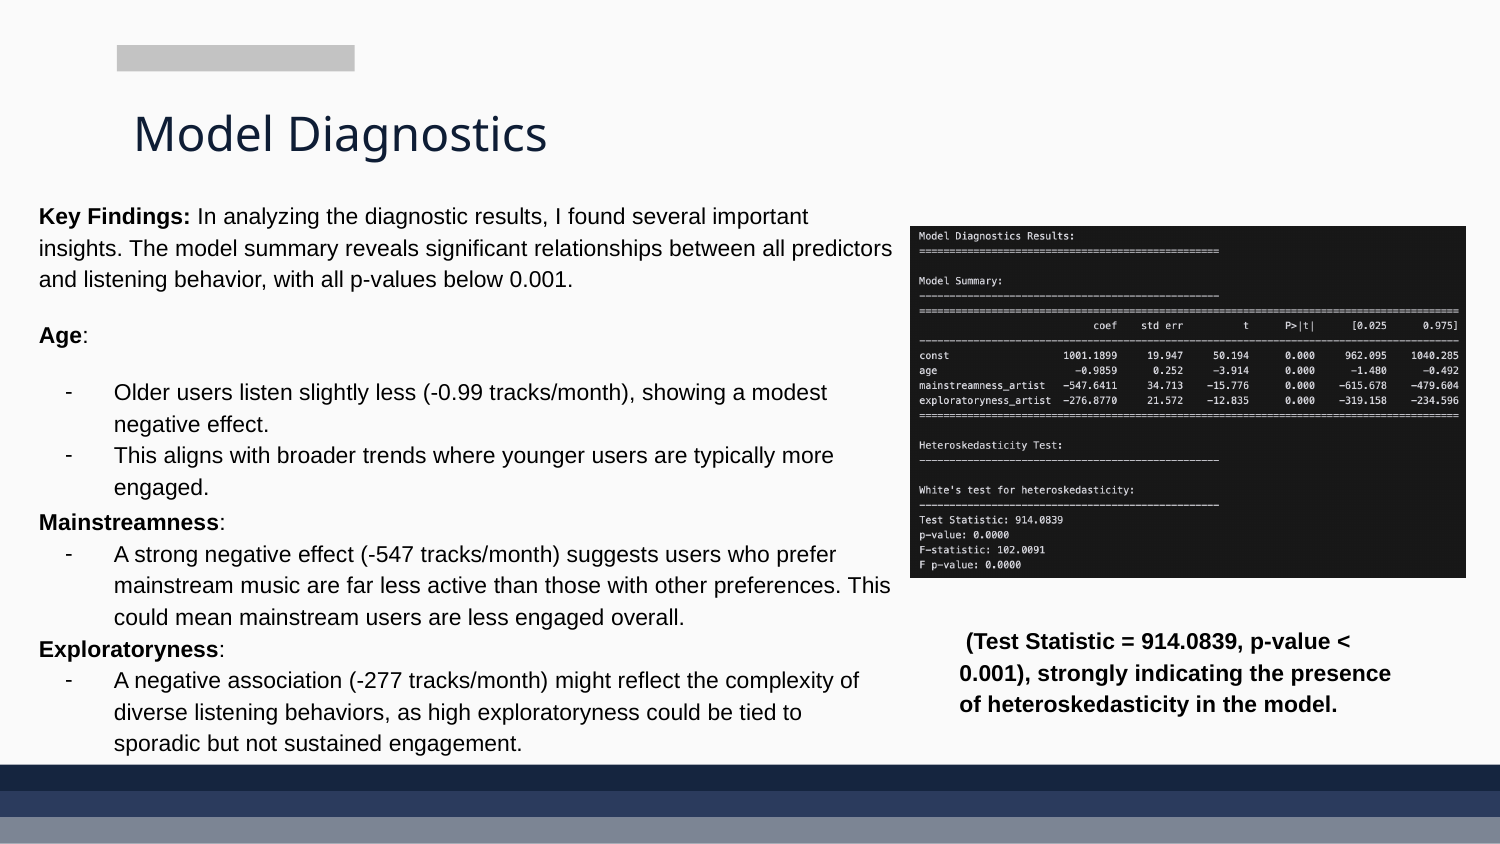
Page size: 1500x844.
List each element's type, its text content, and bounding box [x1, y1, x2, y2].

title Model Diagnostics [118, 88, 1382, 183]
picture [910, 226, 1467, 579]
subtitle Key Findings: In analyzing the diagnostic results, I found several important insights. The model summary reveals significant relationships between all predictors and listening behavior, with all p-values below 0.001. Age: Older users listen slightly less (-0.99 tracks/month), showing a modest negative effect. This aligns with broader trends where younger users are typically more engaged. Mainstreamness: A strong negative effect (-547 tracks/month) suggests users who prefer mainstream music are far less active than those with other preferences. This could mean mainstream users are less engaged overall. Exploratoryness: A negative association (-277 tracks/month) might reflect the complexity of diverse listening behaviors, as high exploratoryness could be tied to sporadic but not sustained engagement. [24, 182, 911, 415]
text_box (Test Statistic = 914.0839, p-value < 0.001), strongly indicating the presence of heteroskedasticity in the model. [944, 607, 1417, 663]
